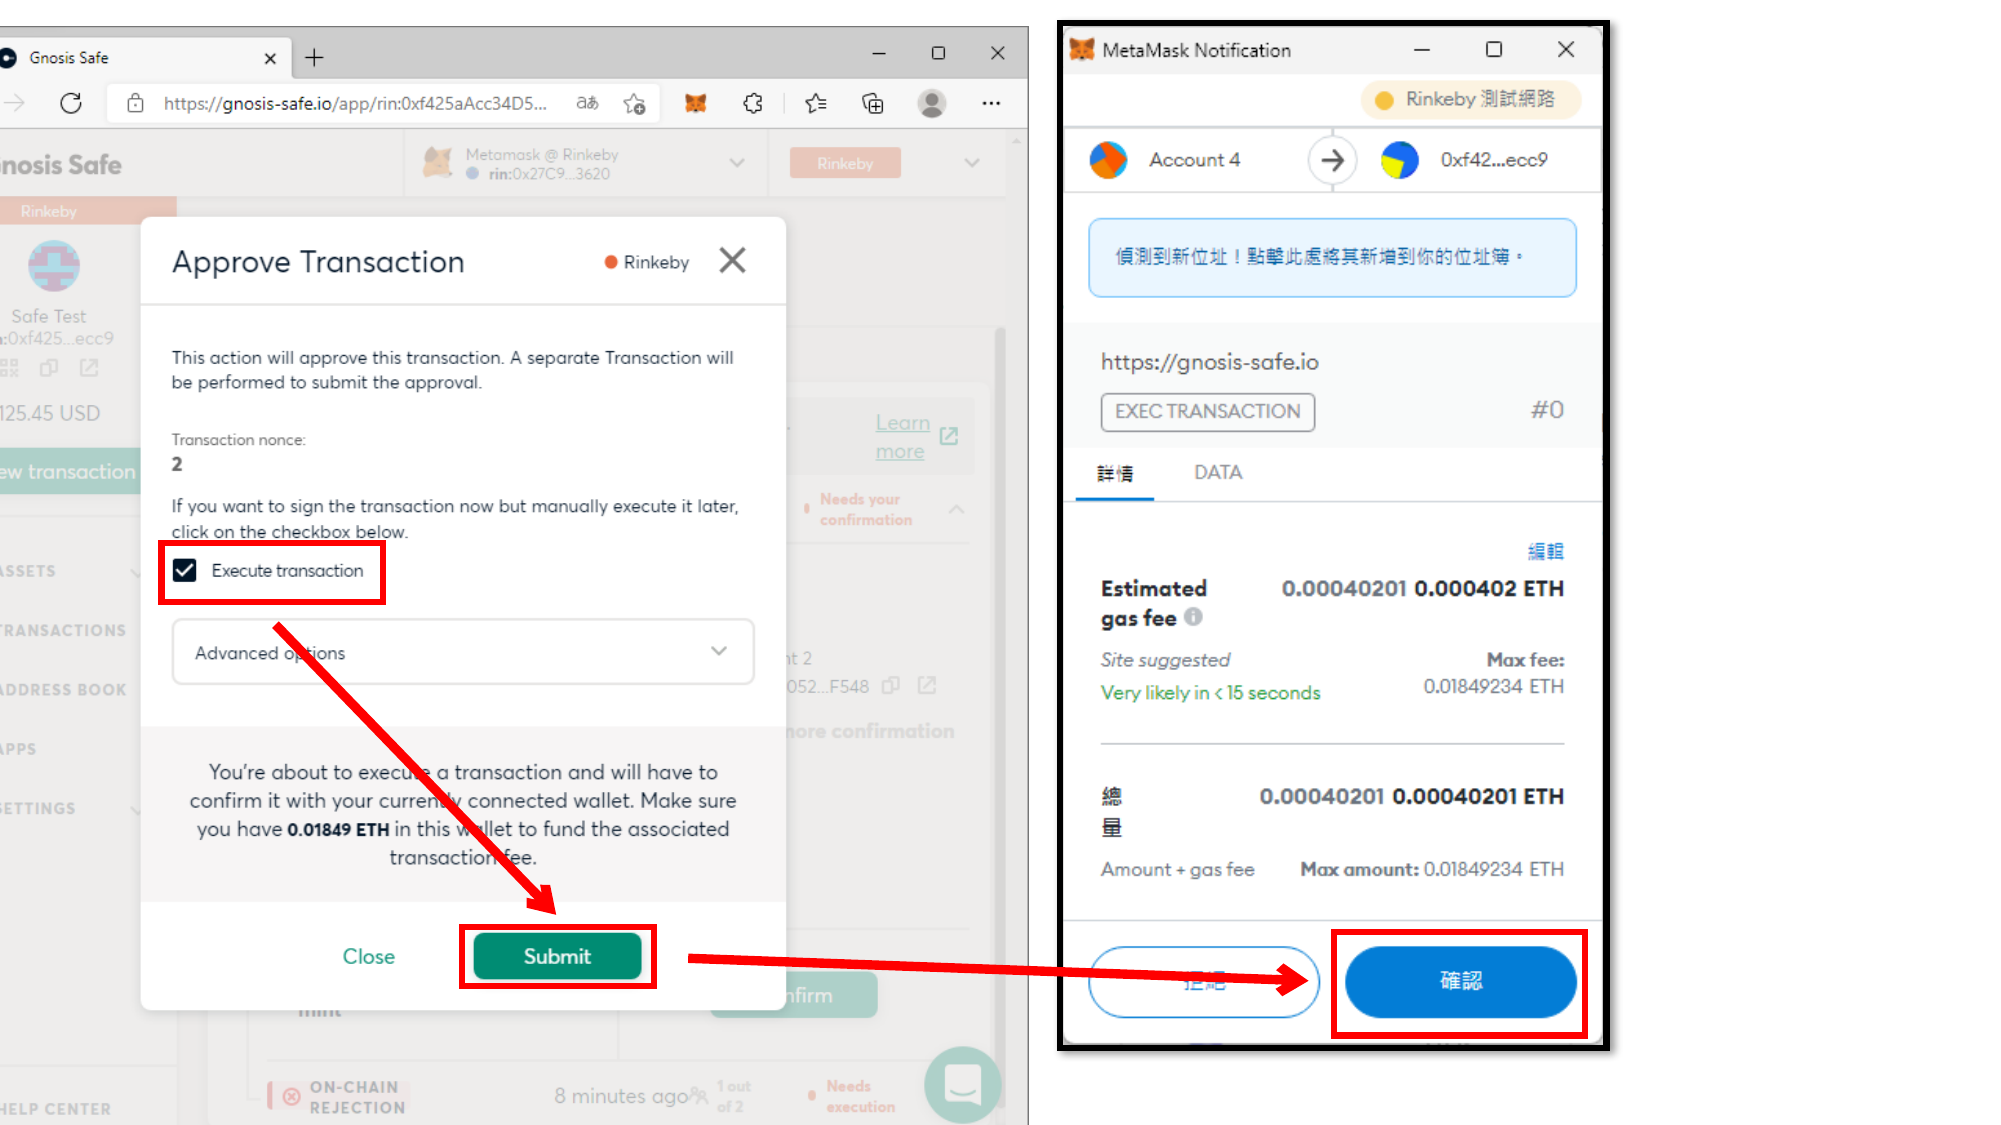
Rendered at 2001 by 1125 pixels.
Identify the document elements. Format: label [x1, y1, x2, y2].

picture [0, 26, 1029, 1125]
text_box [275, 624, 557, 915]
text_box [688, 958, 1309, 981]
picture [1062, 26, 1604, 1045]
